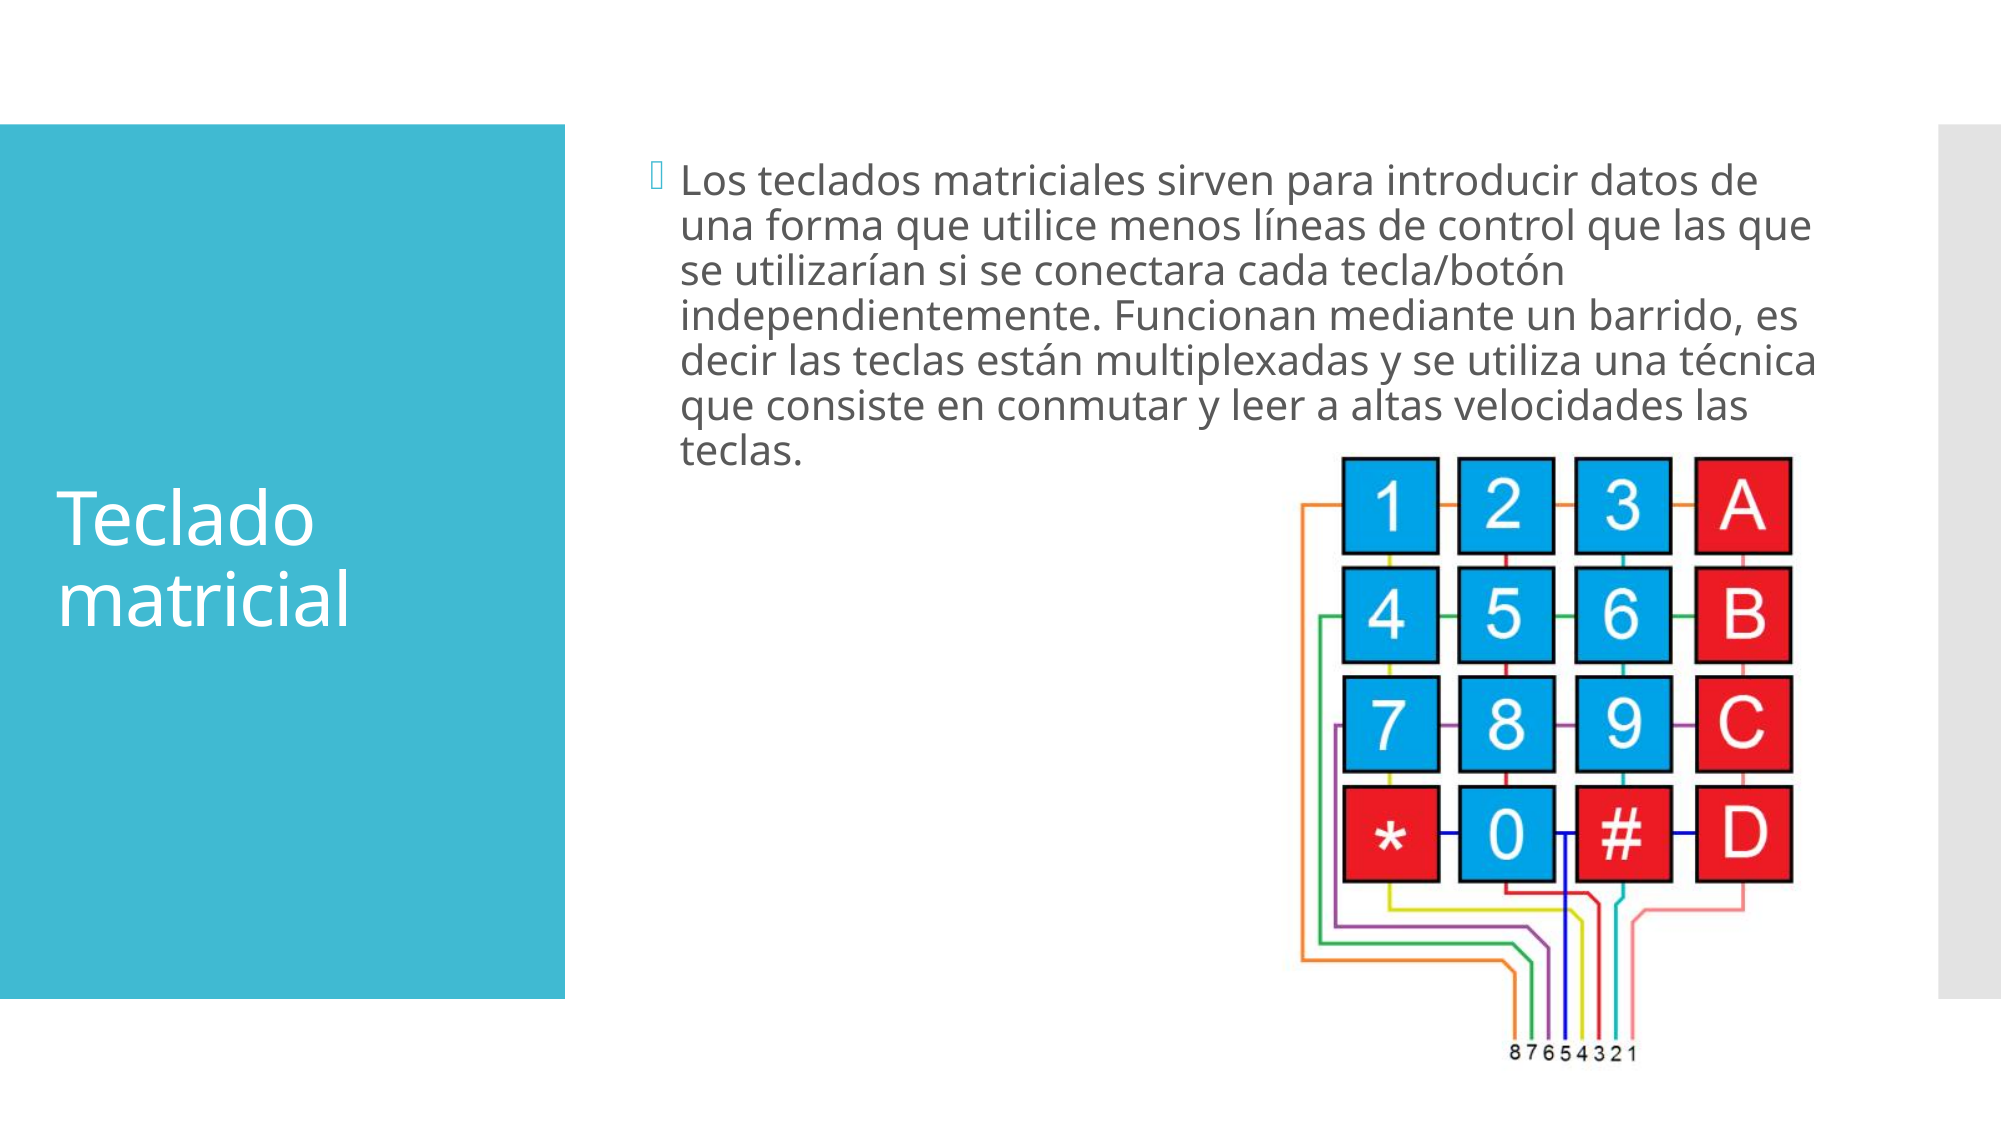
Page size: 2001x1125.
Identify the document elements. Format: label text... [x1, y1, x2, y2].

picture [1222, 452, 1907, 1077]
list Los teclados matriciales sirven para introducir datos de una forma que utilice menos líneas de control que las que se utilizarían si se conectara cada tecla/botón independientemente. Funcionan mediante un barrido, es decir las teclas están multiplexadas y se utiliza una técnica que consiste en conmutar y leer a altas velocidades las teclas. [634, 141, 1835, 982]
title Teclado matricial [41, 184, 525, 940]
